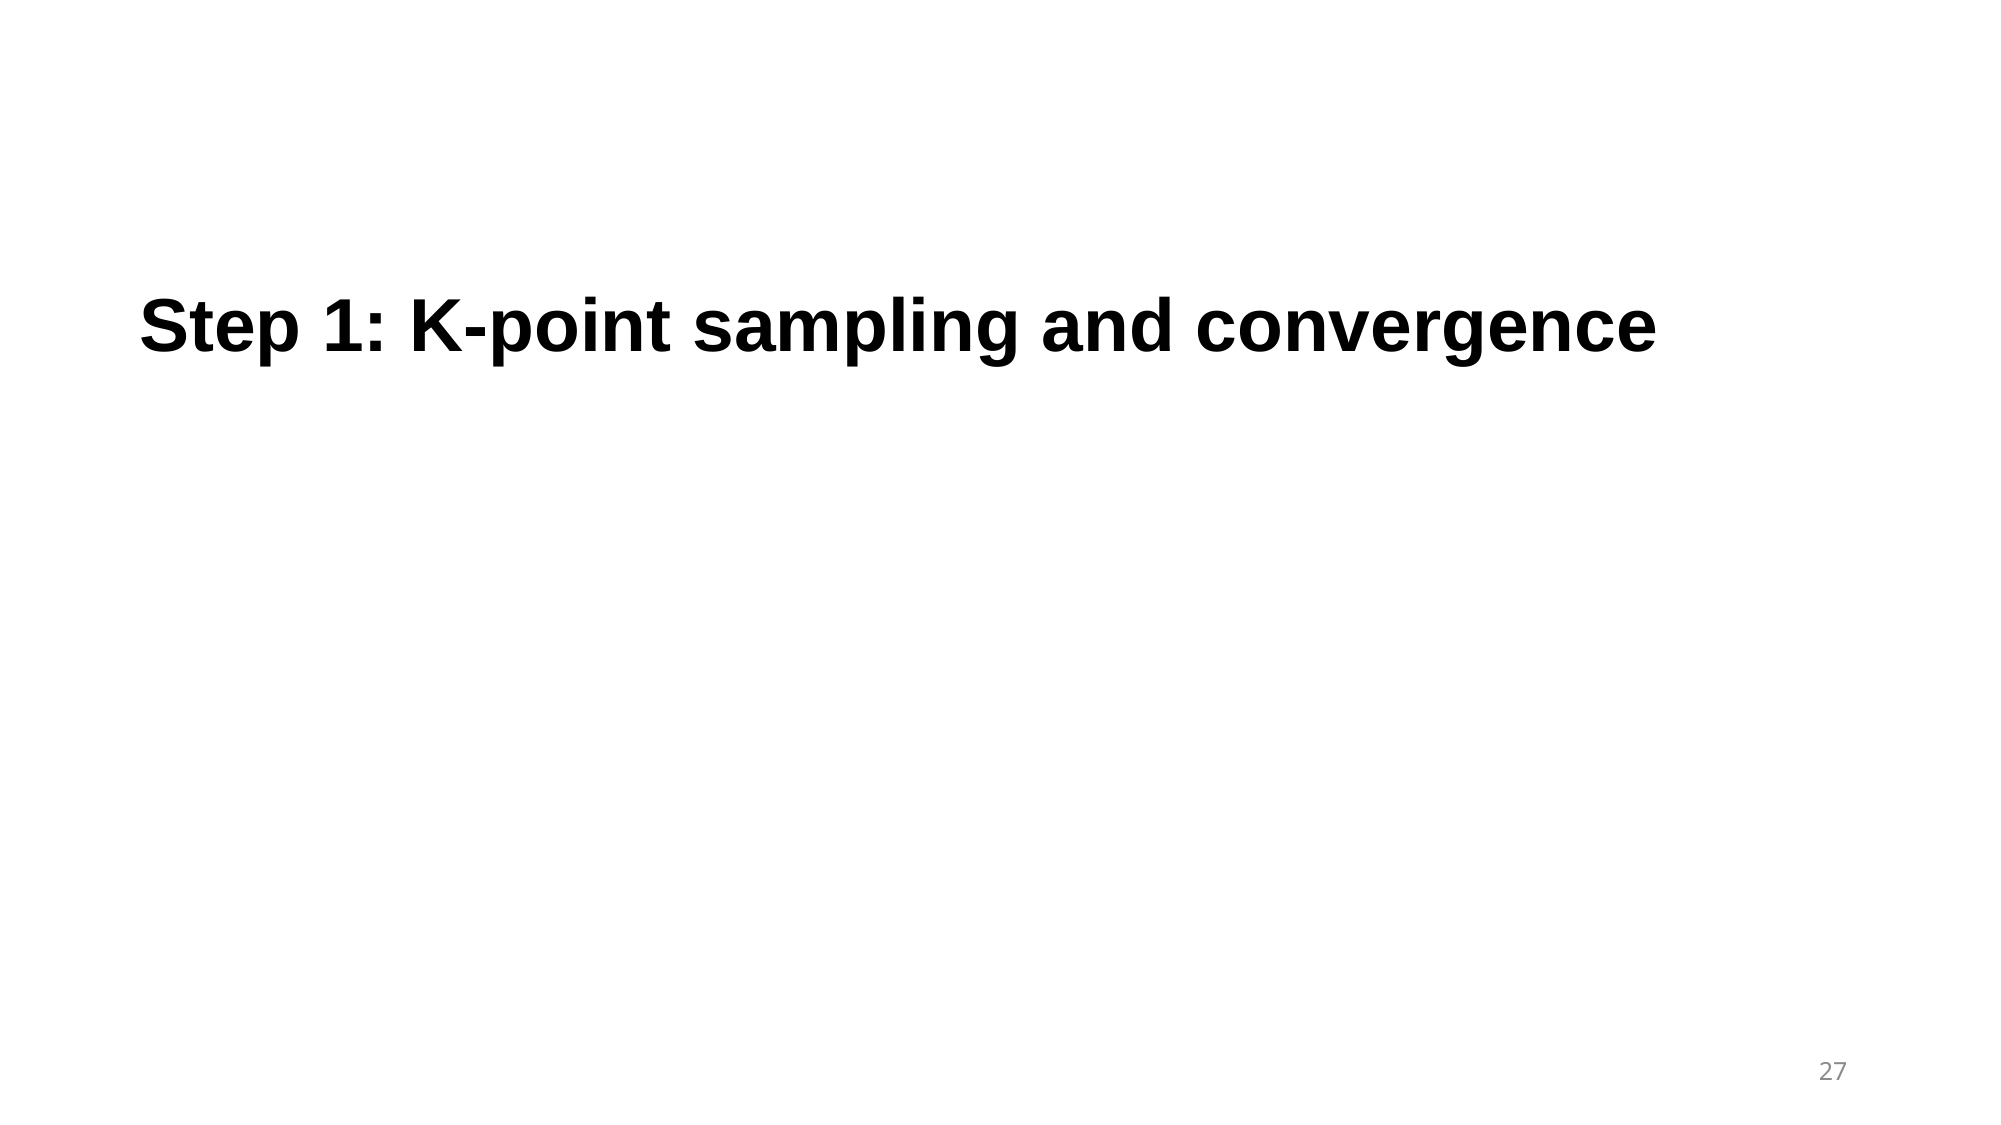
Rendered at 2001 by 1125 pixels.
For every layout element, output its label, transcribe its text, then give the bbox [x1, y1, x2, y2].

slide_number 27 [1412, 1042, 1863, 1103]
title Step 1: K-point sampling and convergence [124, 218, 1850, 436]
